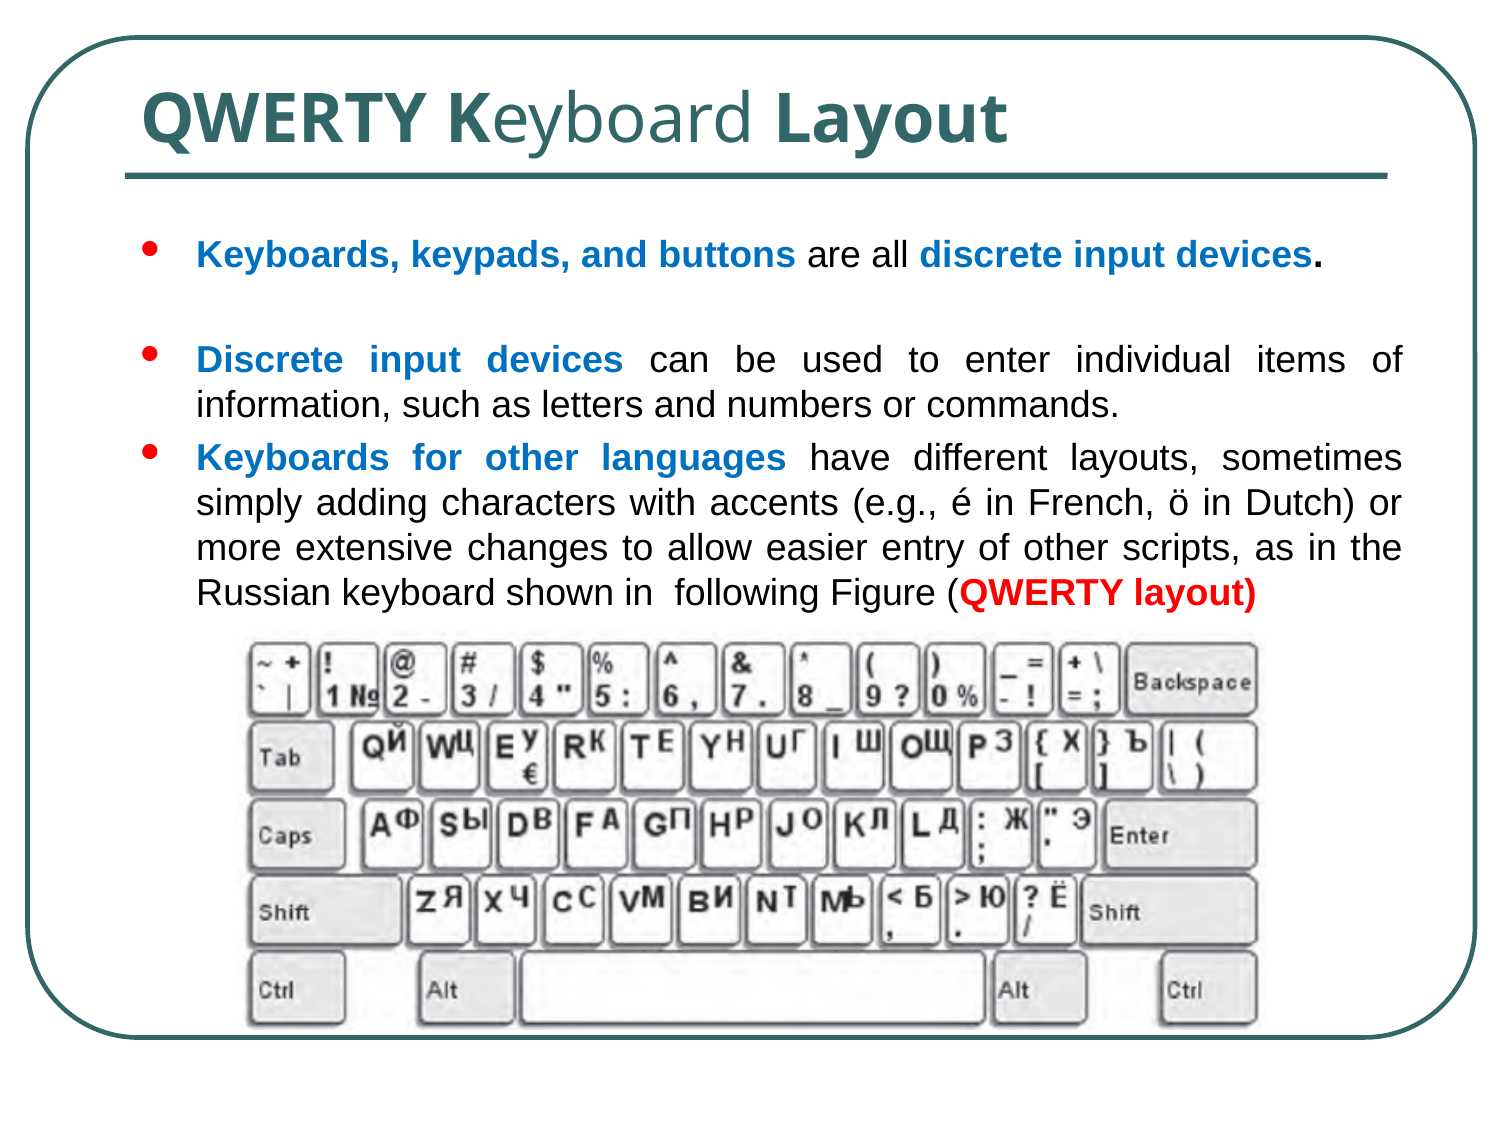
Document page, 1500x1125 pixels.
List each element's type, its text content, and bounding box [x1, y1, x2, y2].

title QWERTY Keyboard Layout [124, 0, 1388, 165]
picture [234, 630, 1266, 1030]
list Keyboards, keypads, and buttons are all discrete input devices. Discrete input devices can be used to enter individual items of information, such as letters and numbers or commands. Keyboards for other languages have different layouts, sometimes simply adding characters with accents (e.g., é in French, ö in Dutch) or more extensive changes to allow easier entry of other scripts, as in the Russian keyboard shown in following Figure (QWERTY layout) [124, 222, 1419, 938]
